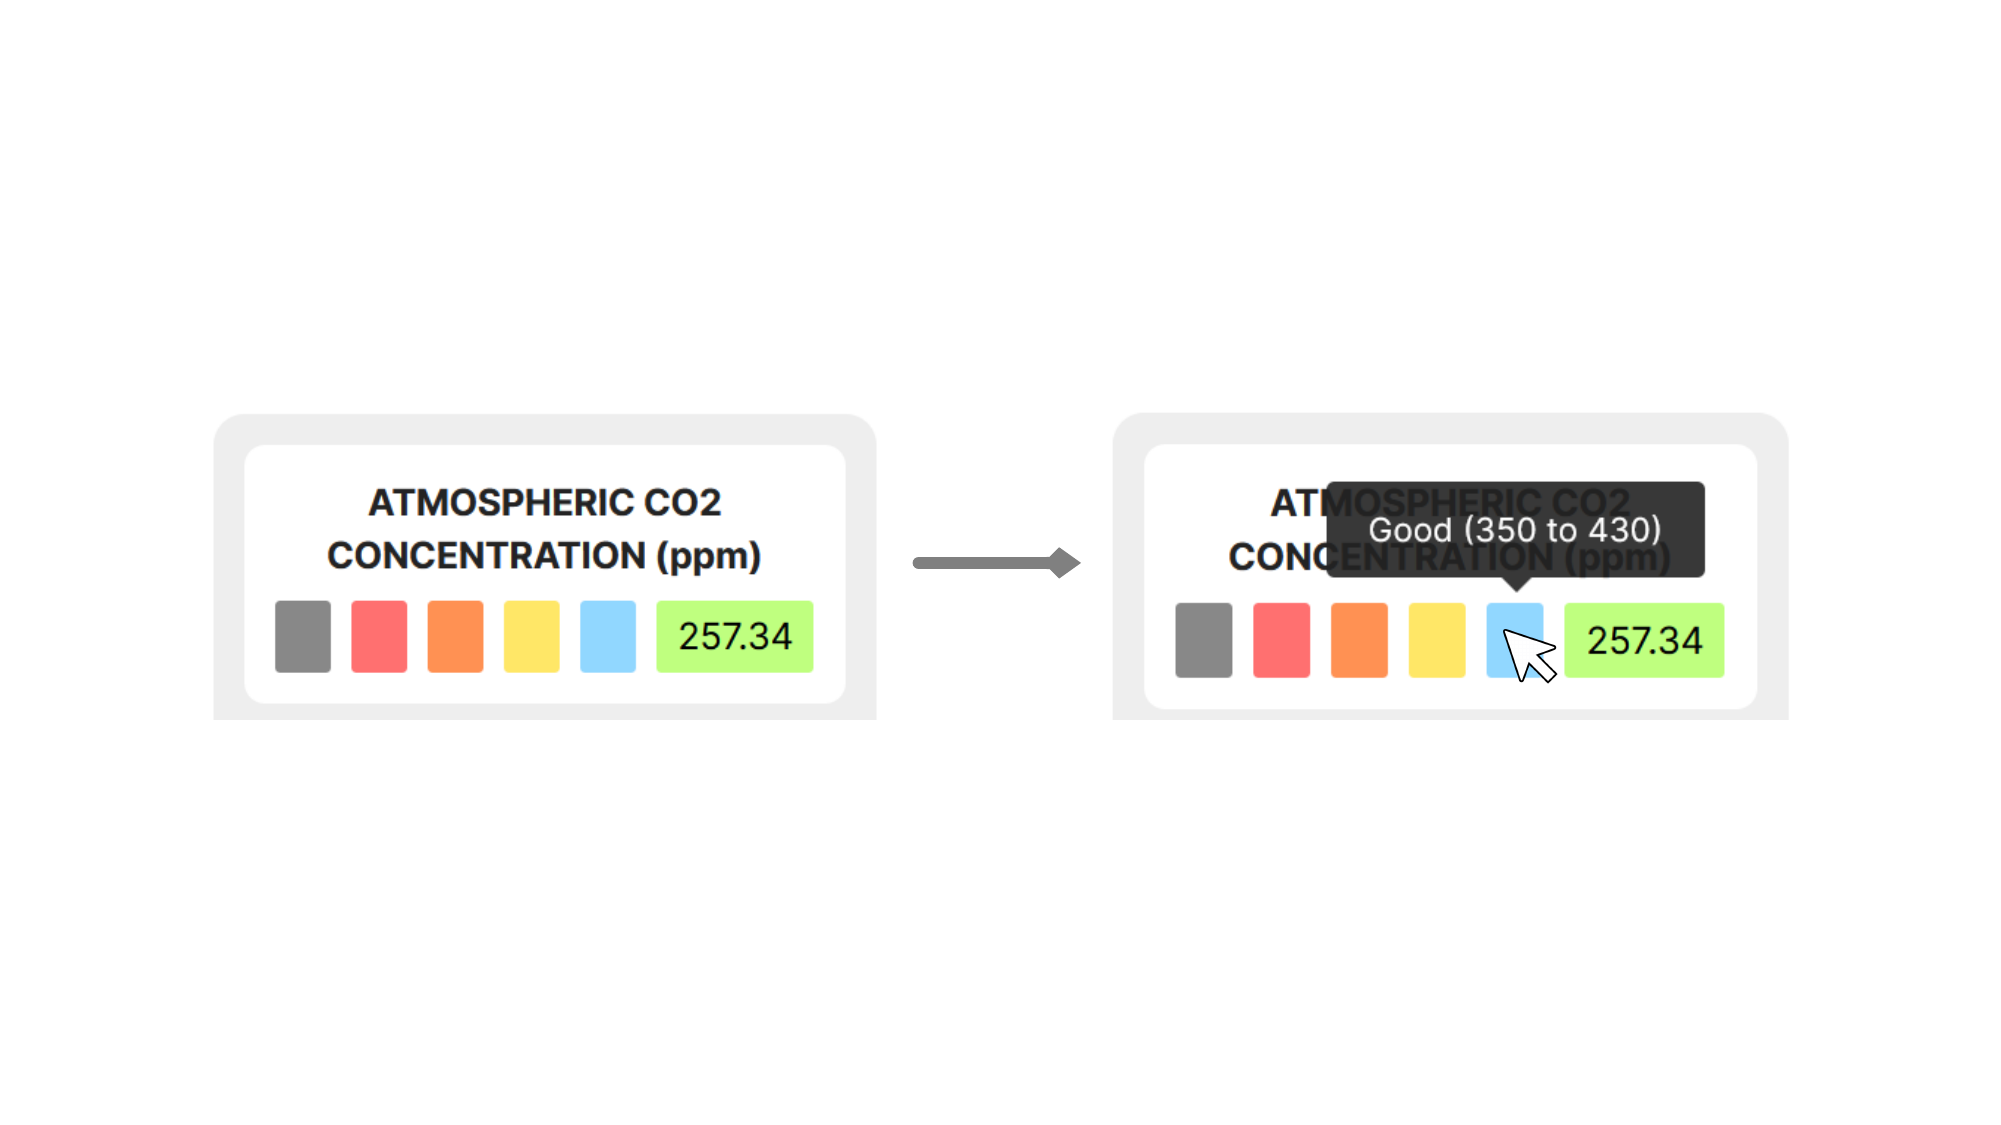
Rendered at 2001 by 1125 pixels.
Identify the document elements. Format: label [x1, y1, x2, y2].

text_box [205, 404, 1795, 721]
